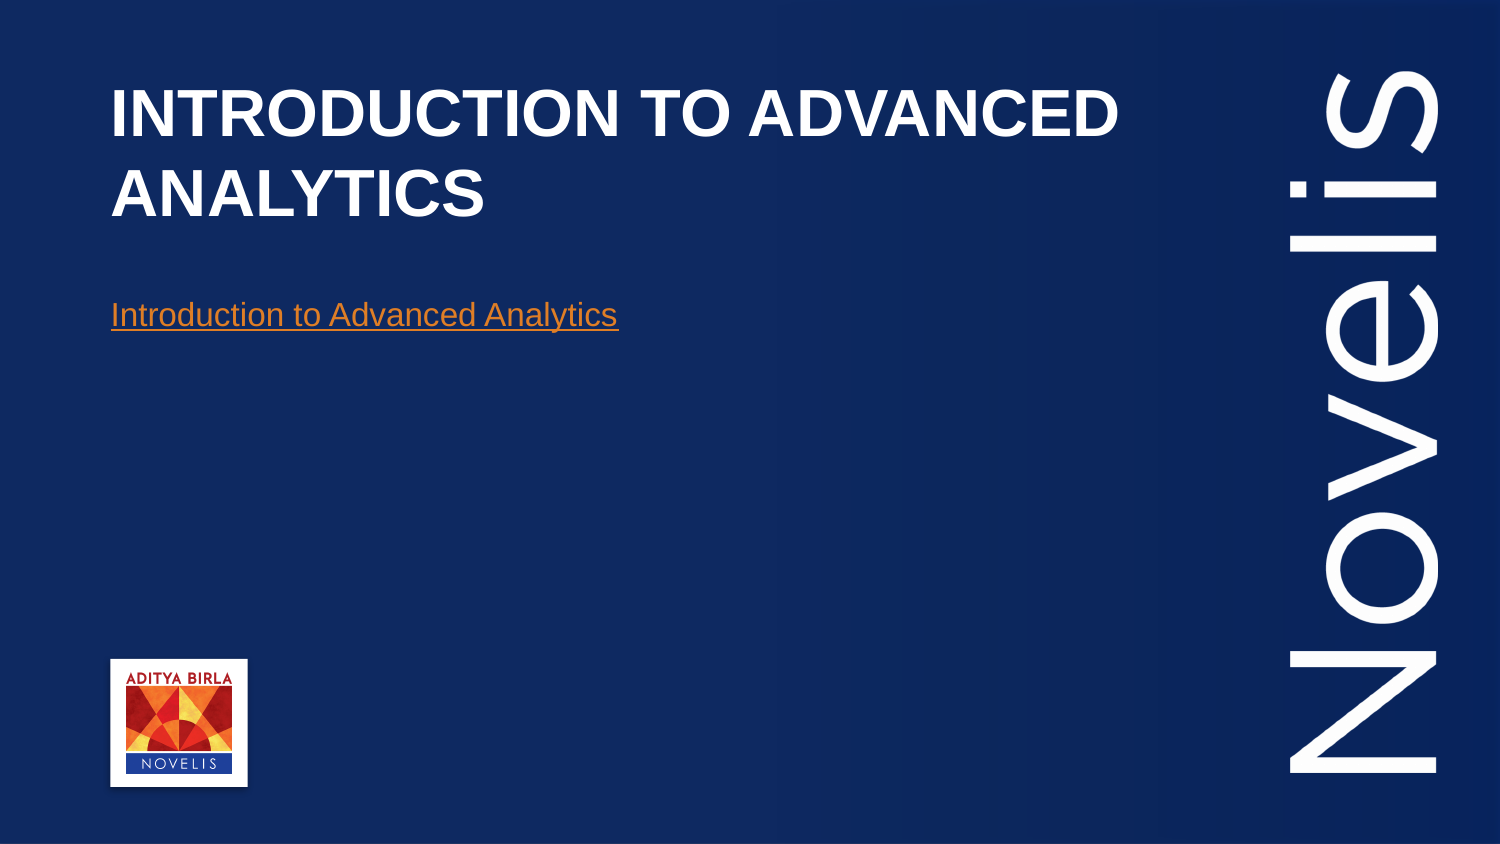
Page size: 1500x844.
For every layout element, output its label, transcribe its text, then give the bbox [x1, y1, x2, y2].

title Introduction to advanced analytics [110, 70, 1179, 232]
picture [1291, 72, 1438, 773]
picture [126, 672, 232, 774]
subtitle Introduction to Advanced Analytics [110, 286, 1179, 449]
